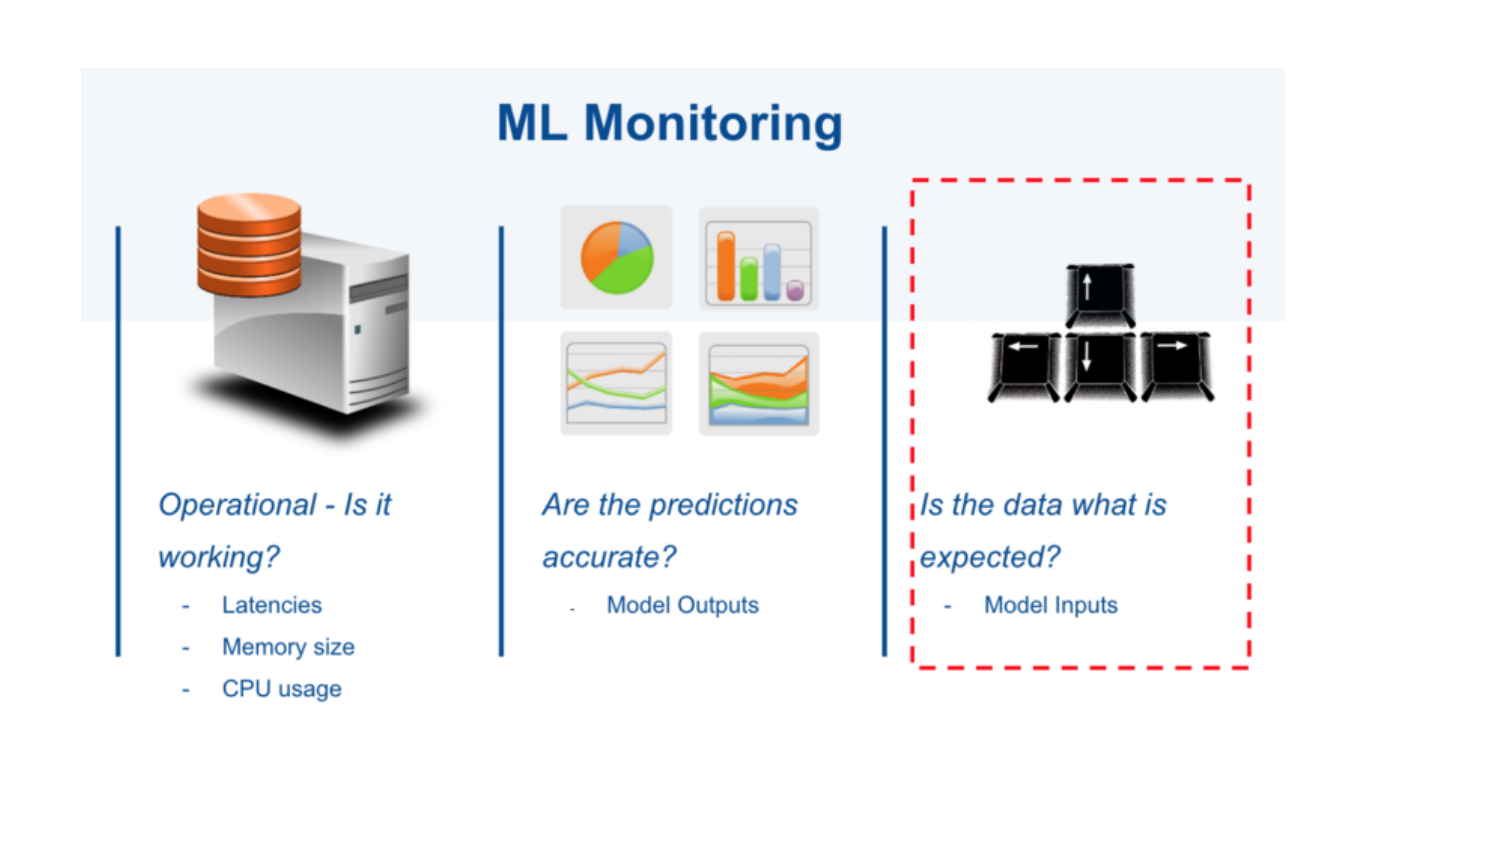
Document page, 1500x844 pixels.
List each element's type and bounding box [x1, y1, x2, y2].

picture [81, 68, 1285, 713]
